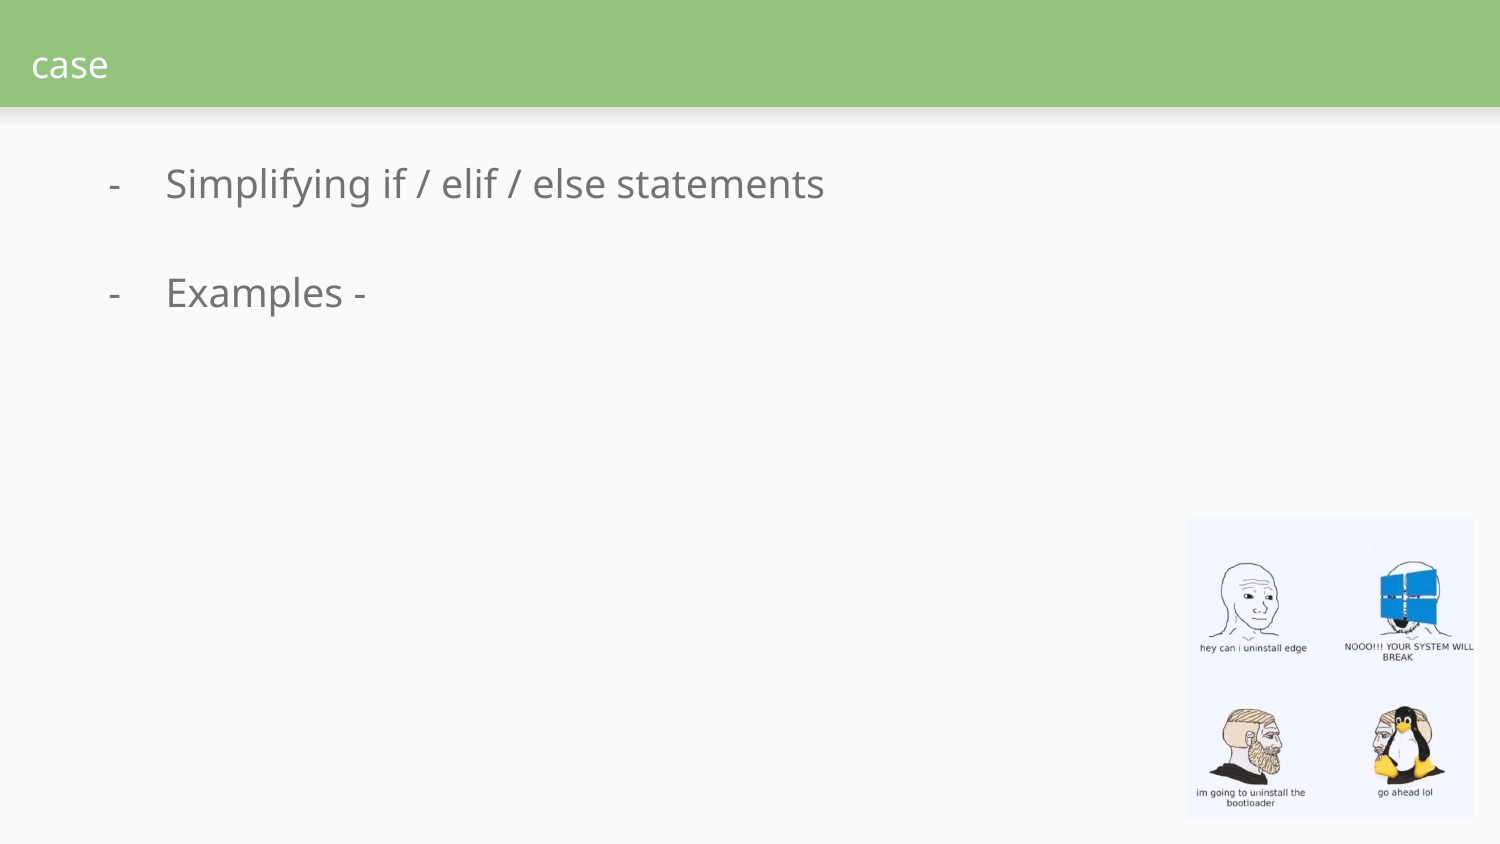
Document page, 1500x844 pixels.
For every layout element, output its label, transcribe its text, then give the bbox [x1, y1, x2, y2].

list Simplifying if / elif / else statements Examples - [75, 137, 1425, 582]
picture [1186, 517, 1475, 820]
title case [16, 2, 1464, 102]
